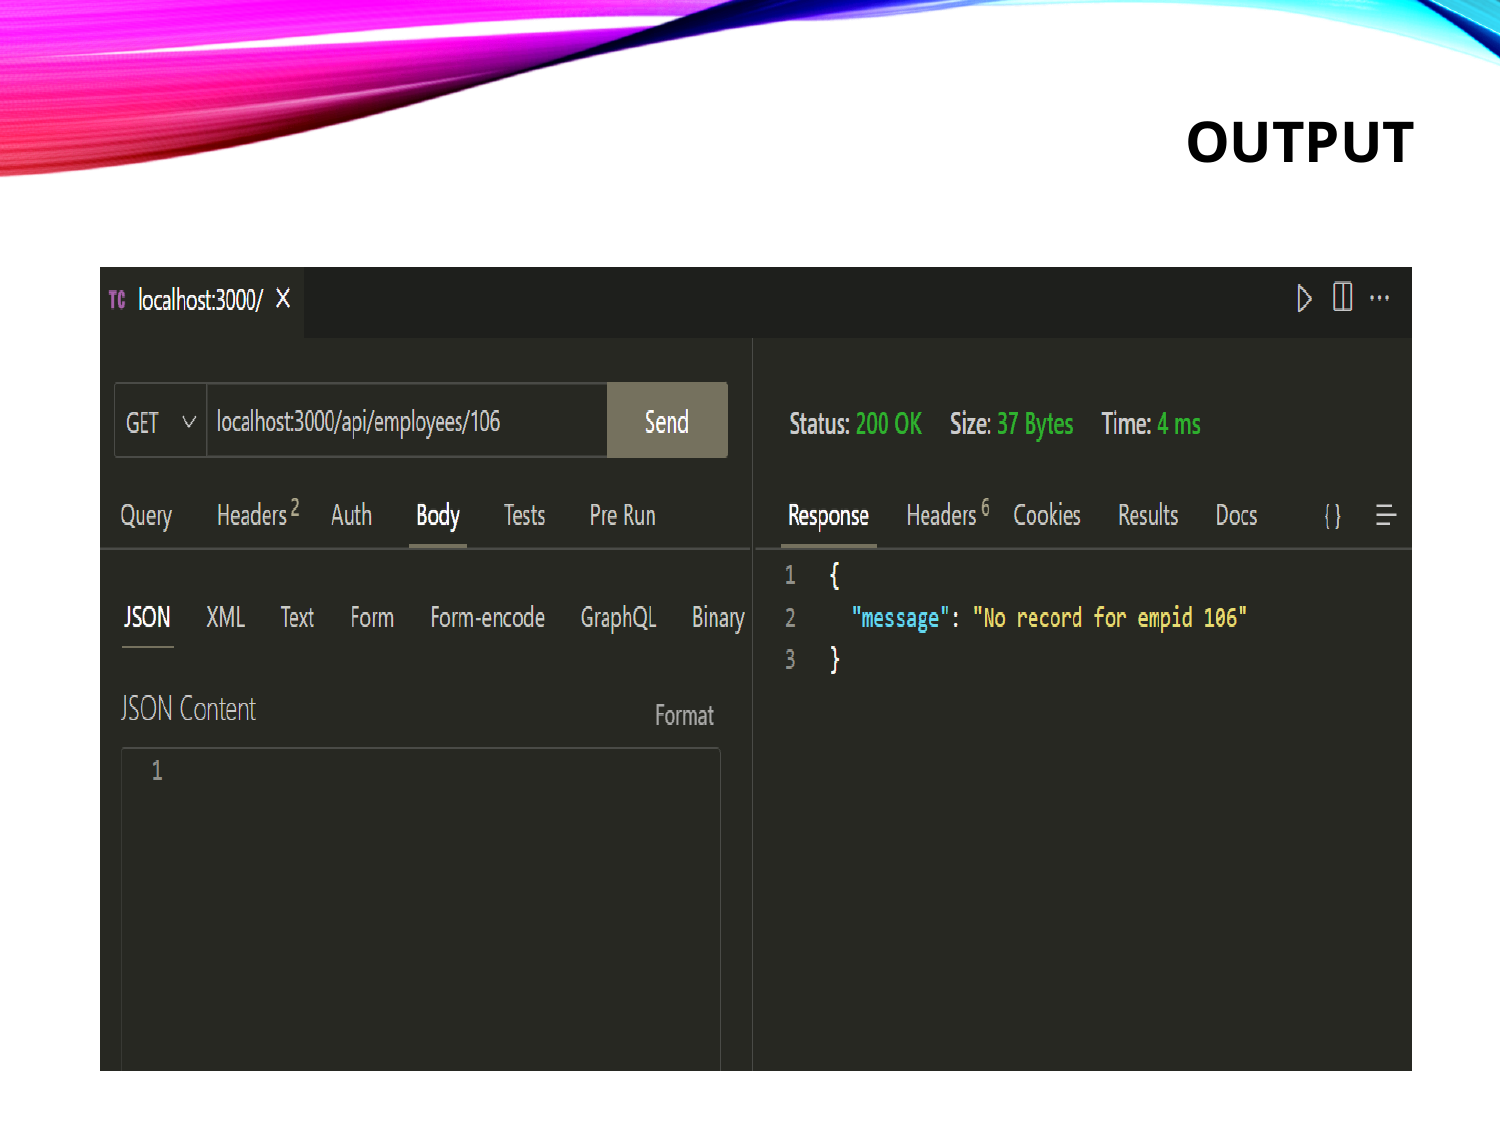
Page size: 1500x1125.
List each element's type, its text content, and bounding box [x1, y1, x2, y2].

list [100, 266, 1412, 1071]
picture [0, 0, 1500, 178]
title output [383, 38, 1431, 251]
